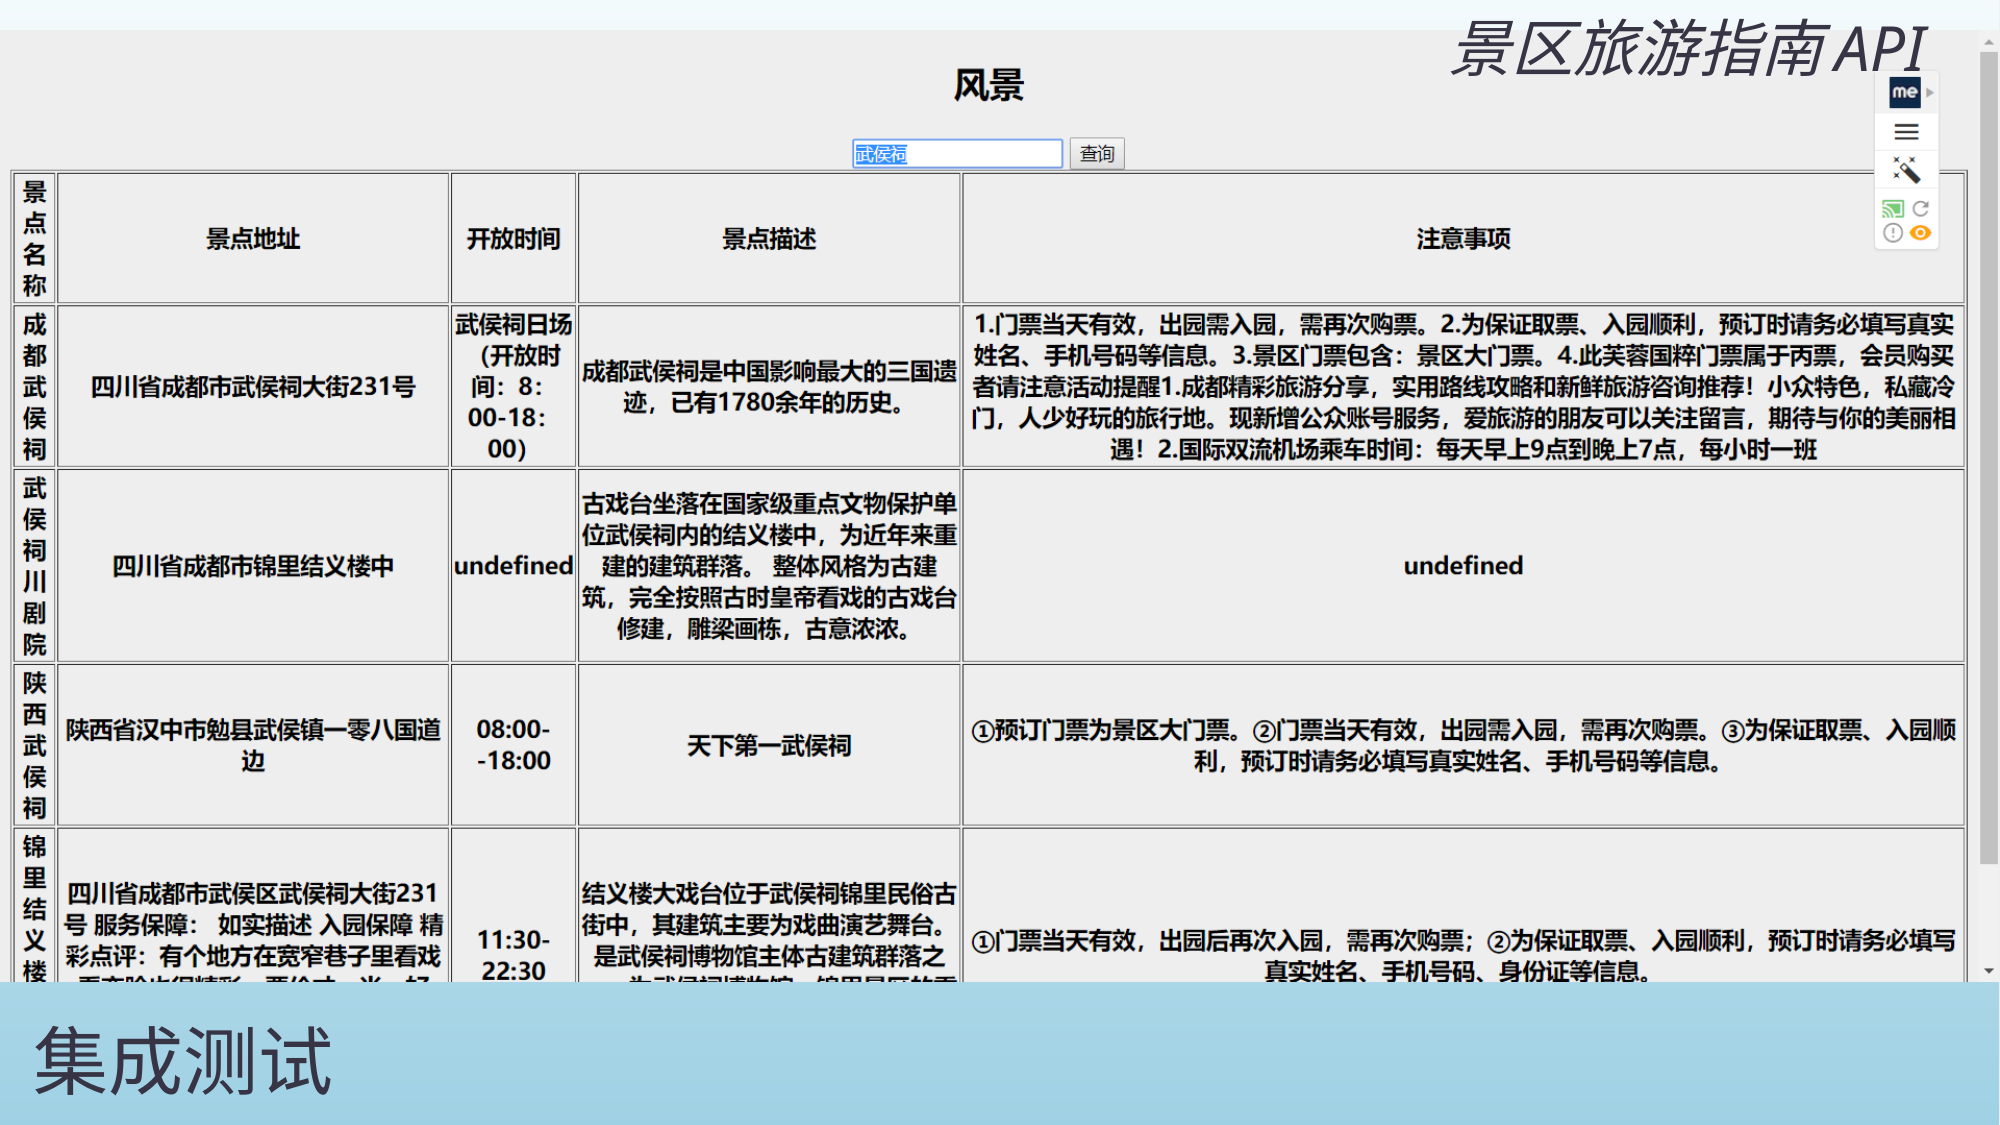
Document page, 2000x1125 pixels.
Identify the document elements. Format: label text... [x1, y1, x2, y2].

picture [0, 30, 2000, 982]
text_box 集成测试 [19, 982, 1819, 1113]
title 景区旅游指南API [1433, 0, 2000, 30]
